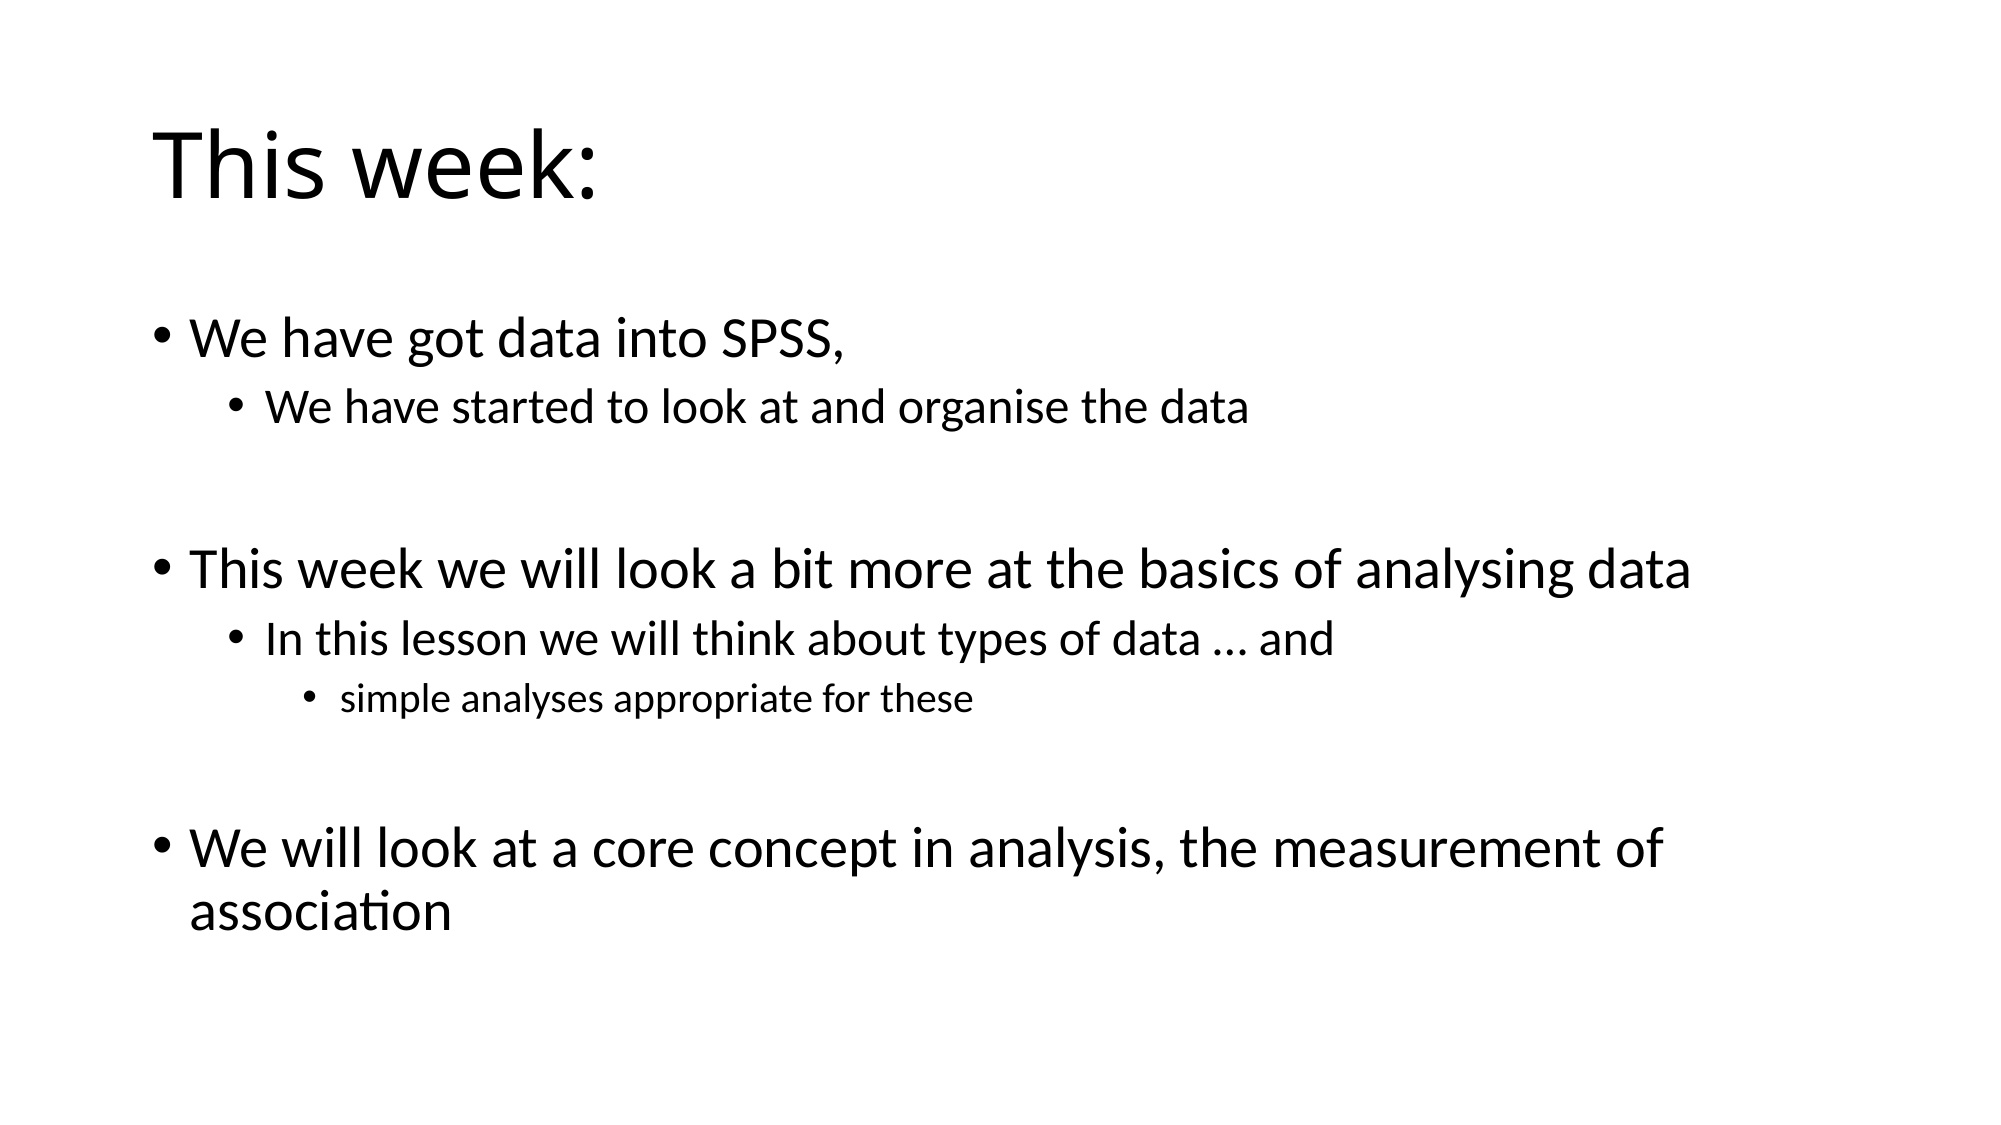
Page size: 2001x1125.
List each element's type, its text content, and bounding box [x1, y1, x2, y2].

list We have got data into SPSS, We have started to look at and organise the data This week we will look a bit more at the basics of analysing data In this lesson we will think about types of data … and simple analyses appropriate for these We will look at a core concept in analysis, the measurement of association [137, 299, 1863, 1014]
title This week: [137, 59, 1863, 278]
